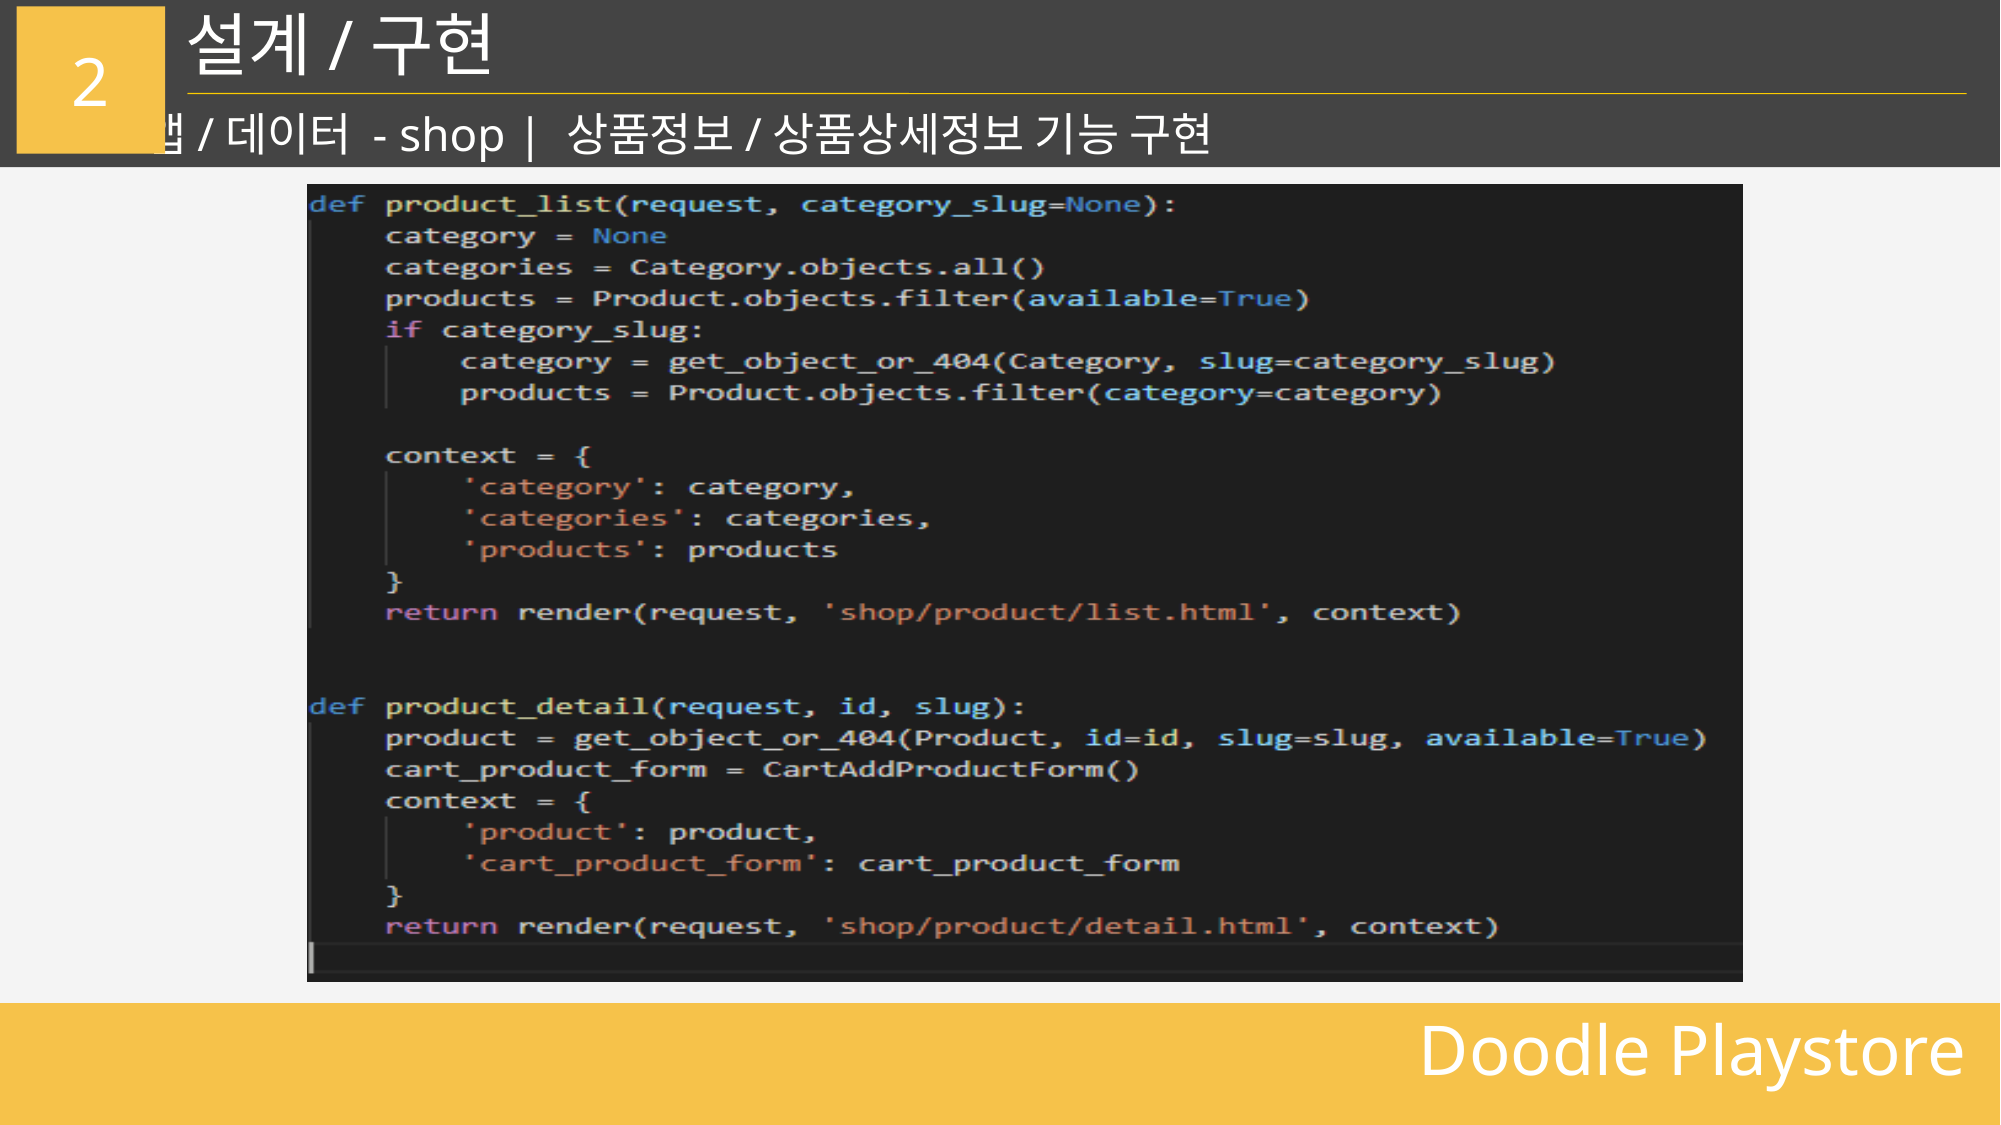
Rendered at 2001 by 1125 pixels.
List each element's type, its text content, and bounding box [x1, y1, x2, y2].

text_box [0, 0, 2000, 168]
picture [307, 184, 1743, 982]
list Doodle Playstore [1403, 1008, 2000, 1108]
